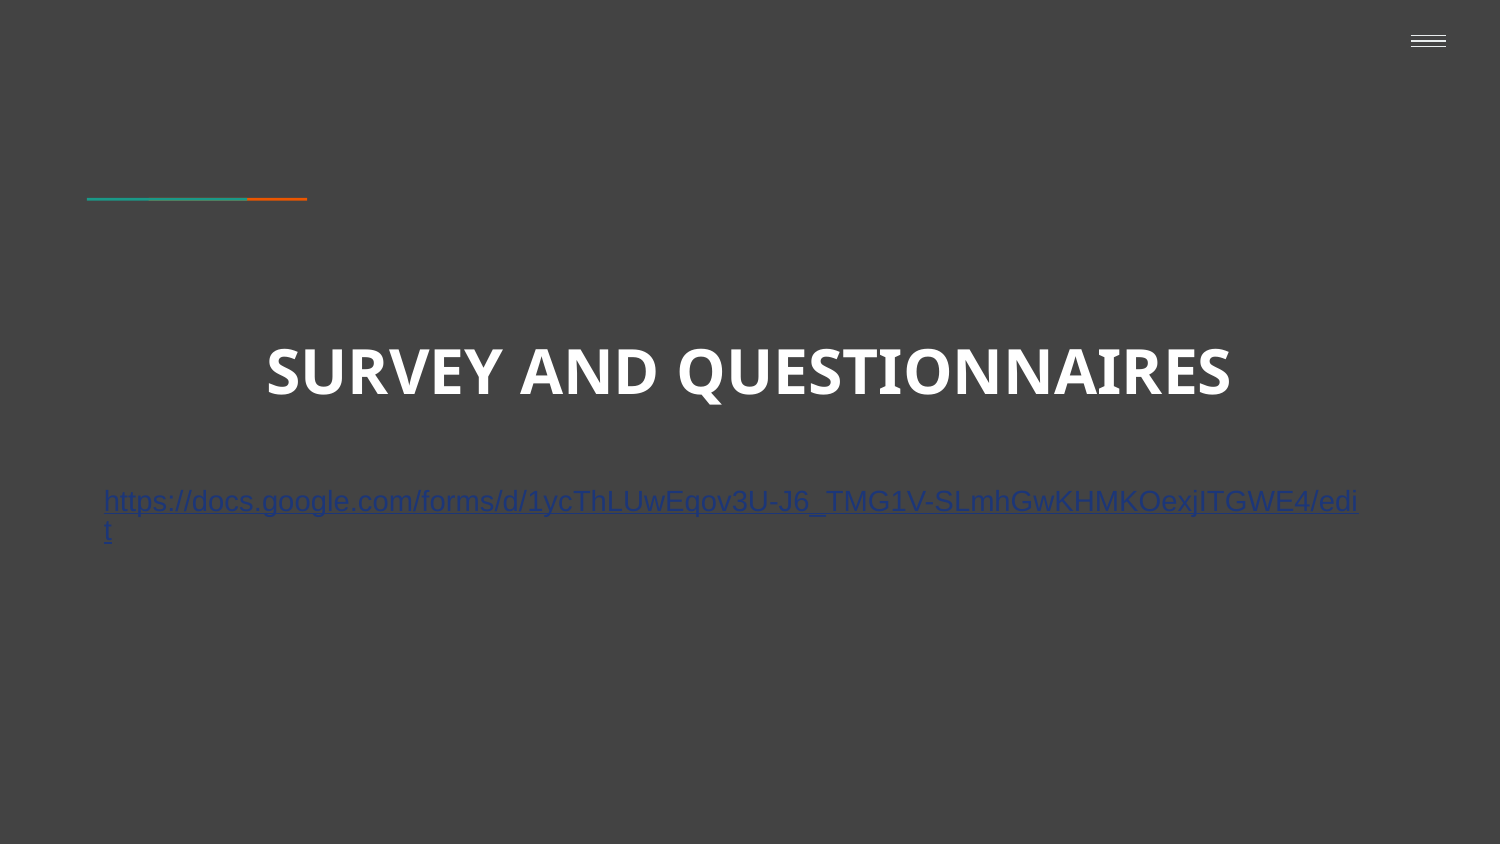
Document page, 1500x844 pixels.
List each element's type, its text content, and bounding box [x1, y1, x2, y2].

title SURVEY AND QUESTIONNAIRES https://docs.google.com/forms/d/1ycThLUwEqov3U-J6_TMG1V-SLmhGwKHMKOexjITGWE4/edit [88, 316, 1381, 566]
